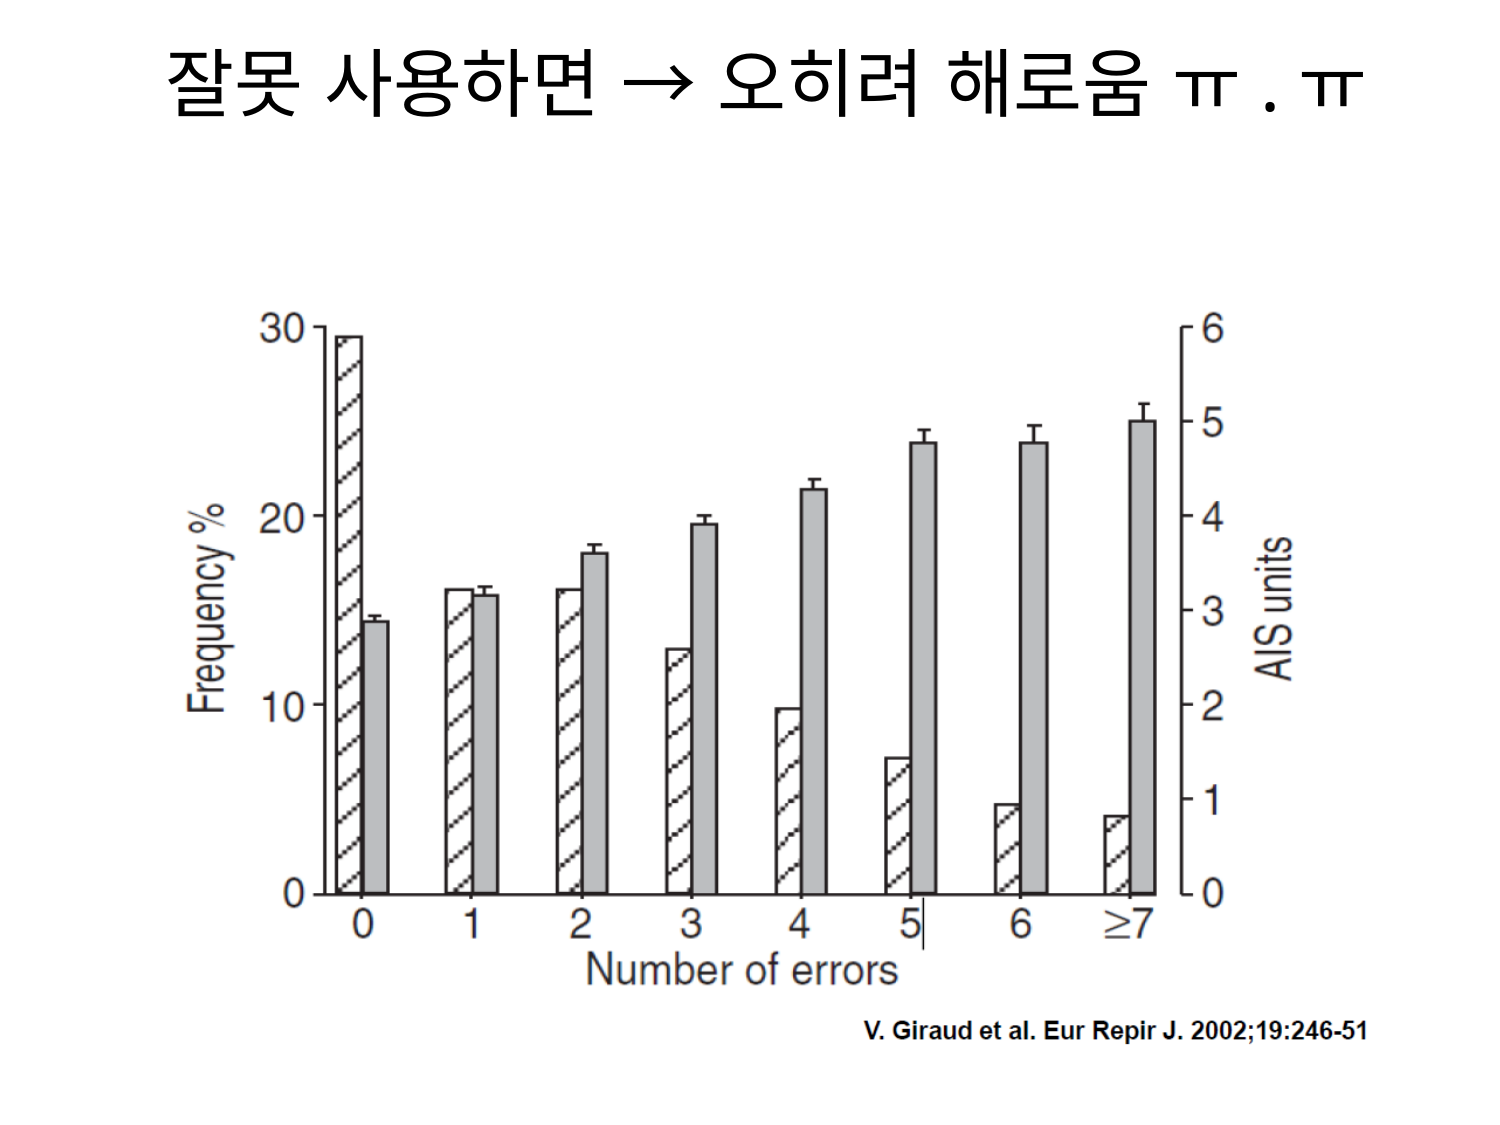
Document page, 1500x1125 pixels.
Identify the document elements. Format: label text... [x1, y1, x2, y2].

picture [143, 287, 1386, 1050]
text_box 잘못 사용하면 → 오히려 해로움 ㅠ.ㅠ [150, 0, 1444, 196]
